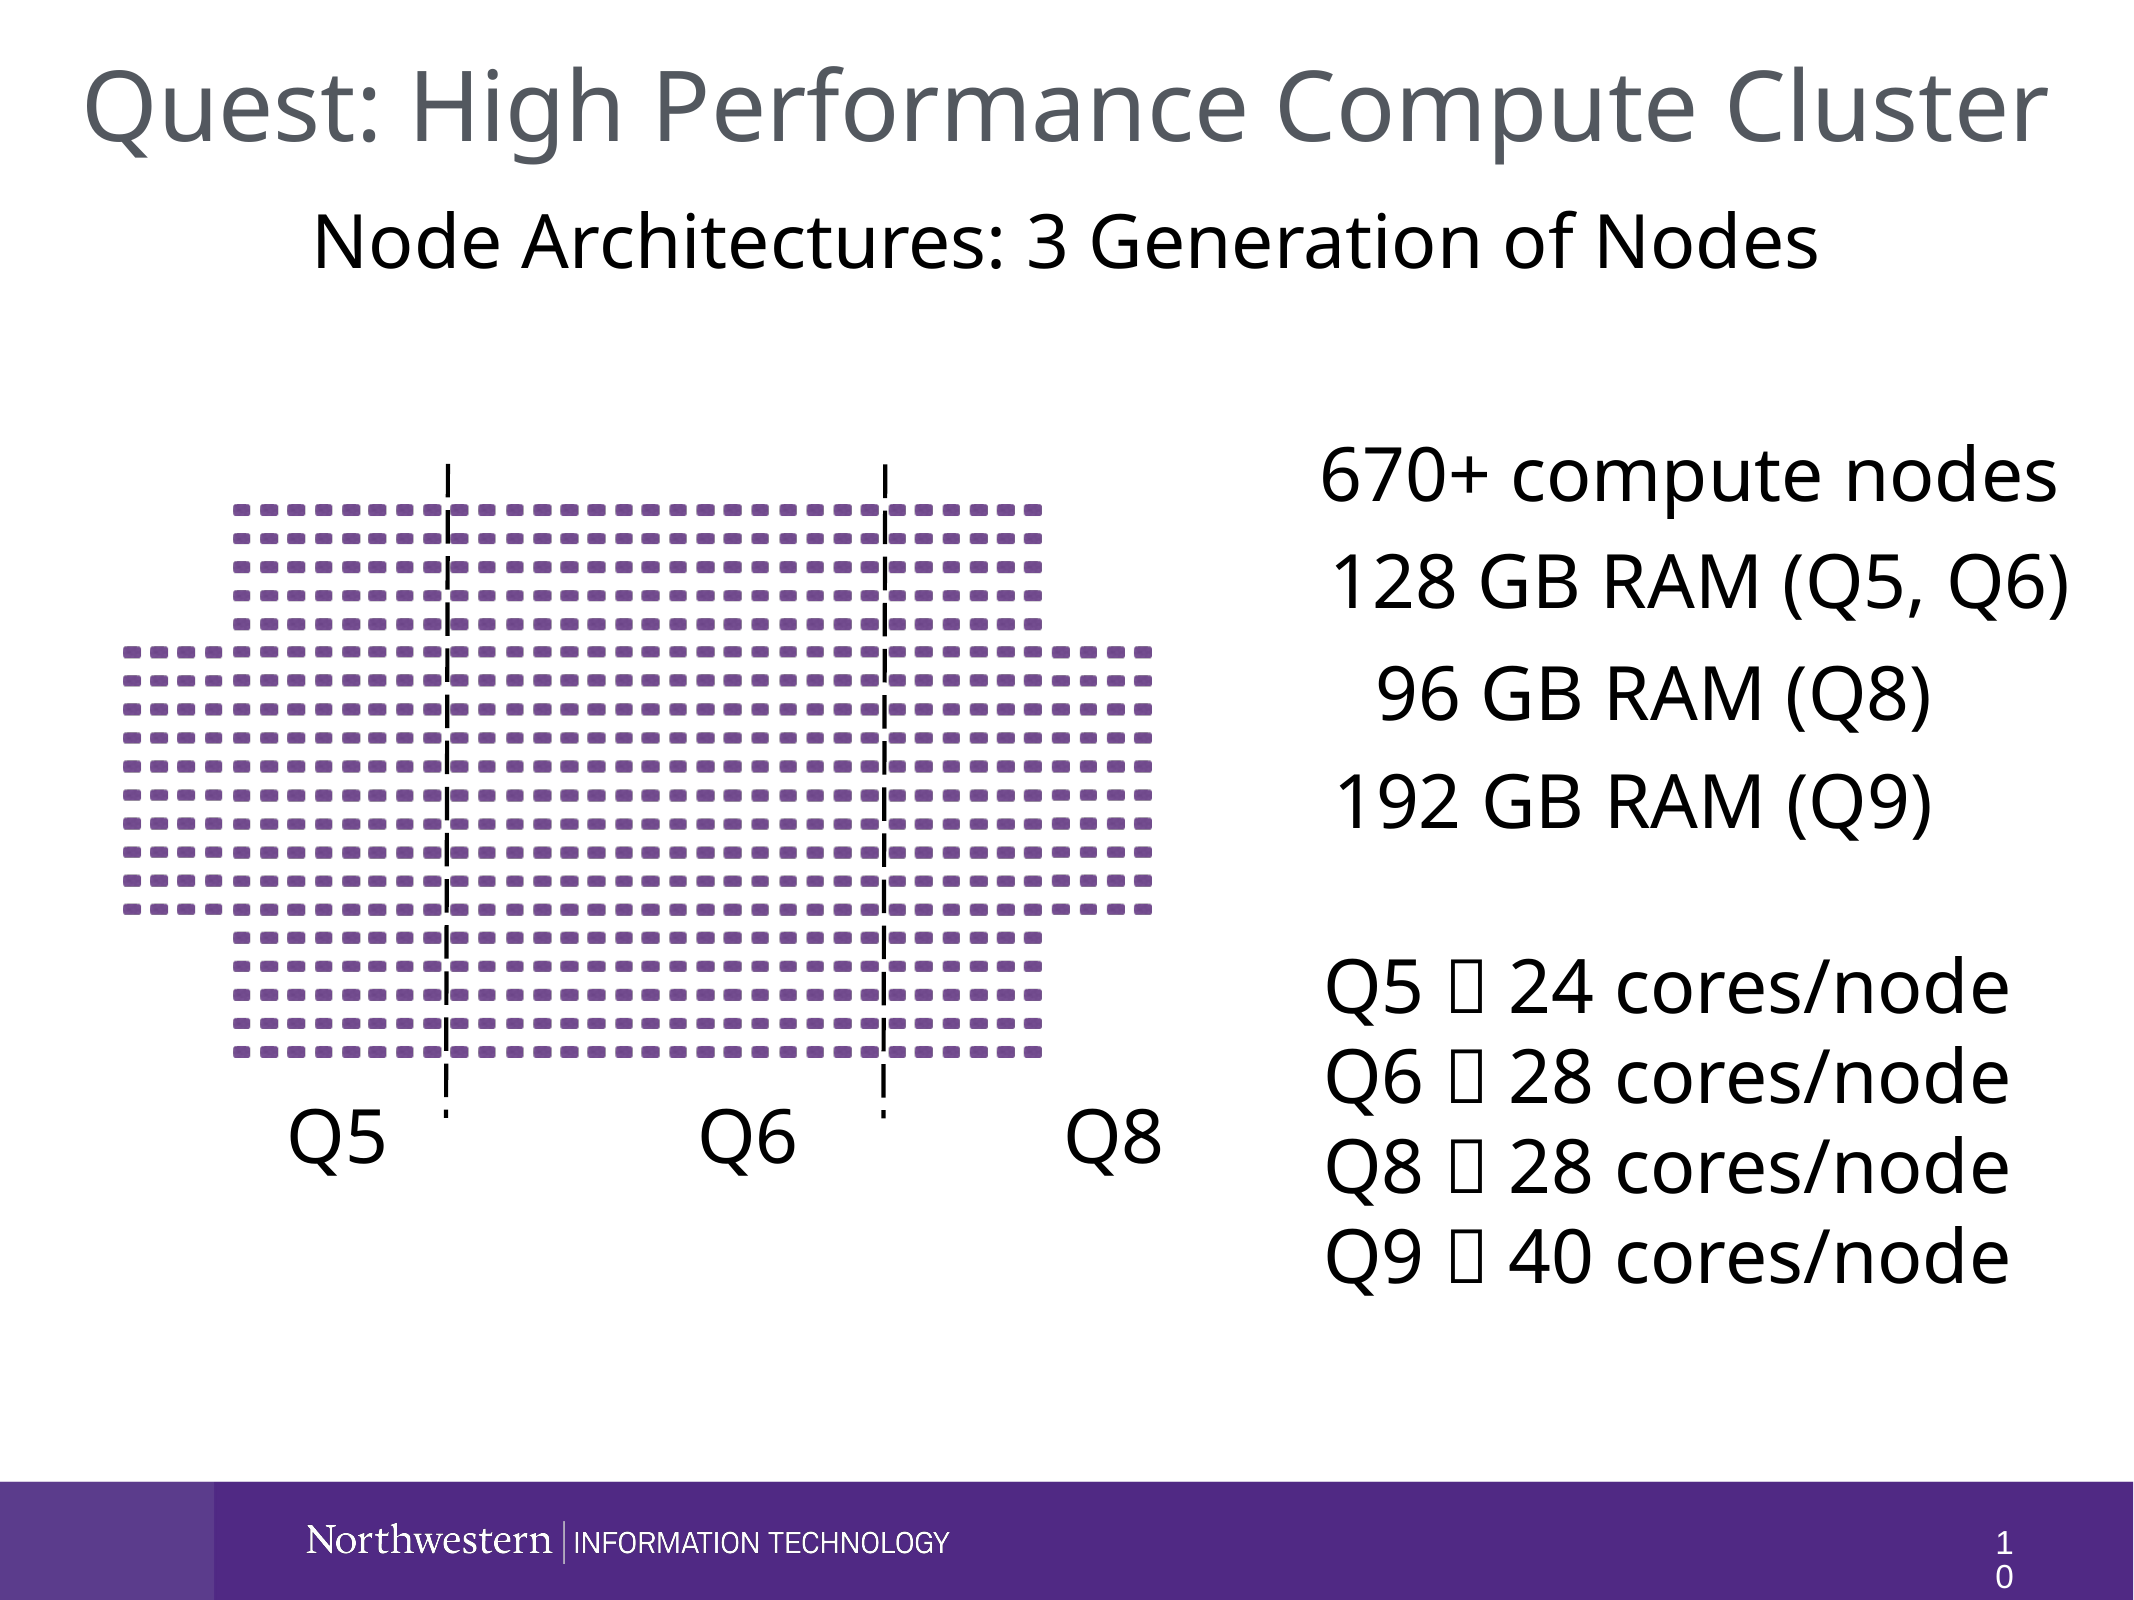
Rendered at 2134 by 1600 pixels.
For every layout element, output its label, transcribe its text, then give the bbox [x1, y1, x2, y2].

picture [0, 0, 2134, 1600]
text_box Q5 [278, 1079, 397, 1187]
text_box Quest: High Performance Compute Cluster [73, 35, 2060, 170]
text_box 192 GB RAM (Q9) [1324, 744, 1942, 852]
text_box 670+ compute nodes [1310, 418, 2069, 526]
text_box Node Architectures: 3 Generation of Nodes [127, 184, 2006, 292]
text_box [445, 1065, 449, 1119]
text_box 96 GB RAM (Q8) [1367, 637, 1942, 744]
text_box Q5  24 cores/node Q6  28 cores/node Q8  28 cores/node Q9  40 cores/node [1314, 929, 2021, 1307]
text_box Q6 [688, 1079, 807, 1187]
slide_number 10 [1984, 1513, 2028, 1573]
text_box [445, 463, 449, 497]
text_box Q8 [1055, 1079, 1174, 1187]
text_box 128 GB RAM (Q5, Q6) [1321, 525, 2079, 633]
